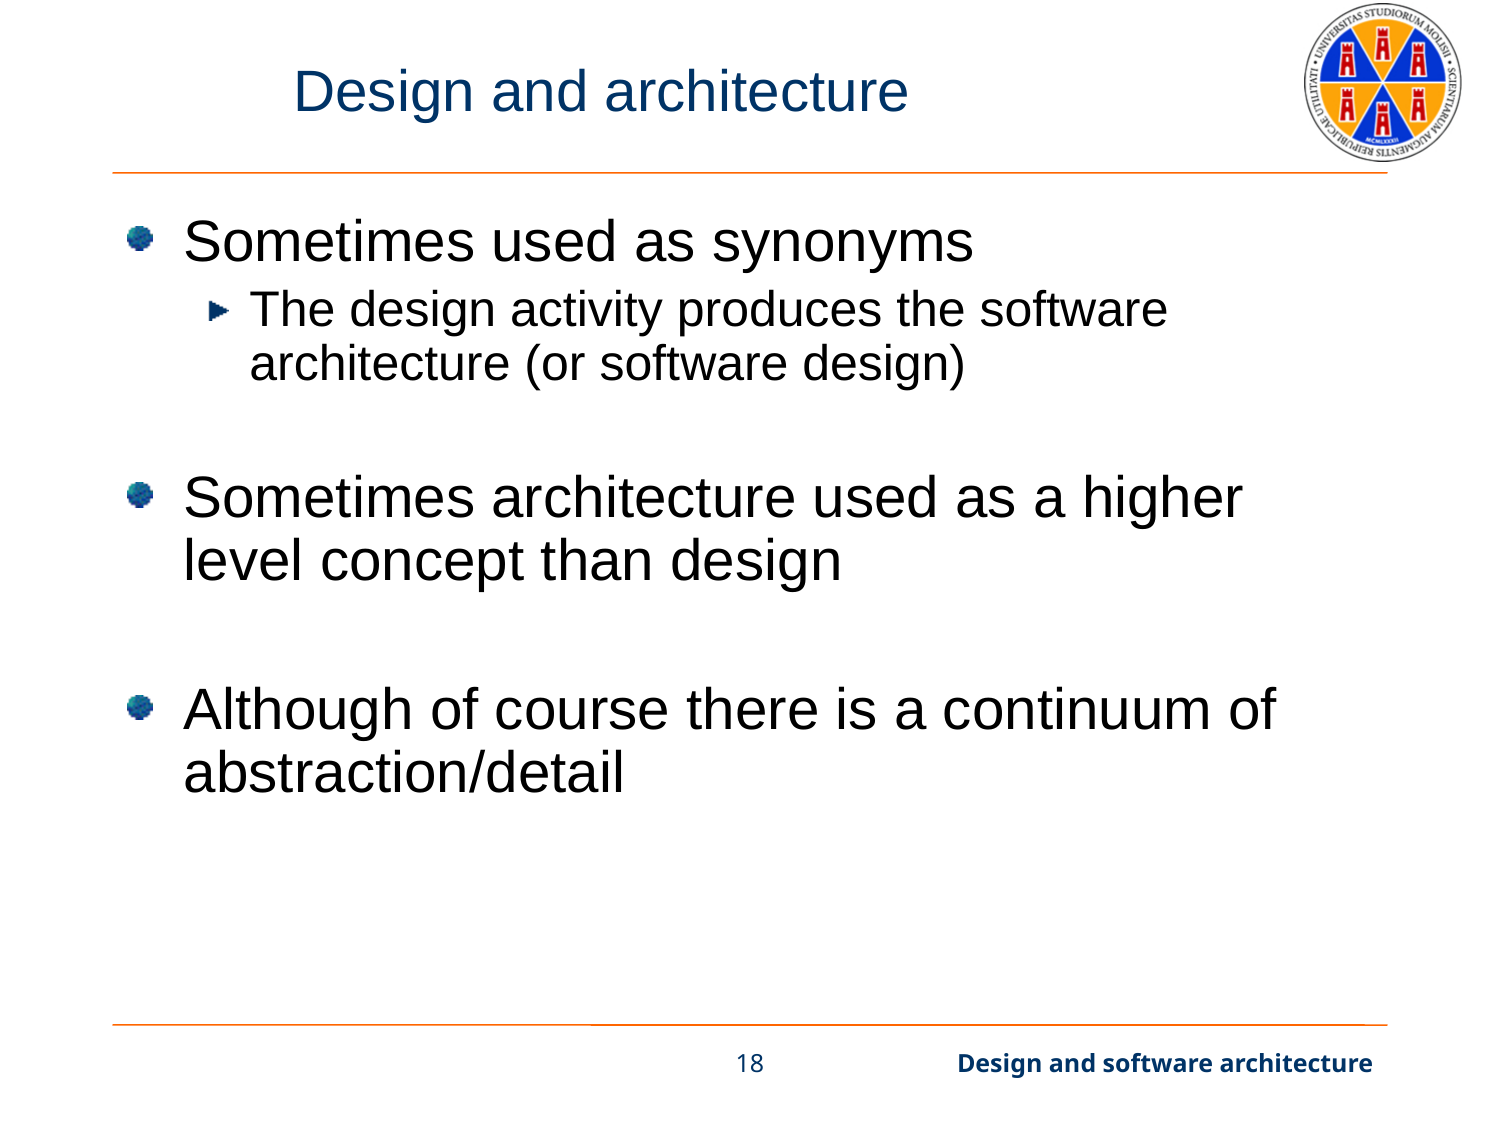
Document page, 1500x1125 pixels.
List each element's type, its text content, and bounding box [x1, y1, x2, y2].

list Sometimes used as synonyms The design activity produces the software architecture (or software design) Sometimes architecture used as a higher level concept than design Although of course there is a continuum of abstraction/detail [112, 203, 1388, 988]
title Design and architecture [278, 18, 1211, 157]
picture [127, 226, 153, 251]
picture [127, 482, 153, 508]
picture [127, 695, 153, 720]
footer Design and software architecture [837, 1039, 1390, 1078]
picture [202, 294, 229, 321]
picture [1269, 0, 1500, 166]
slide_number 18 [670, 1039, 830, 1078]
